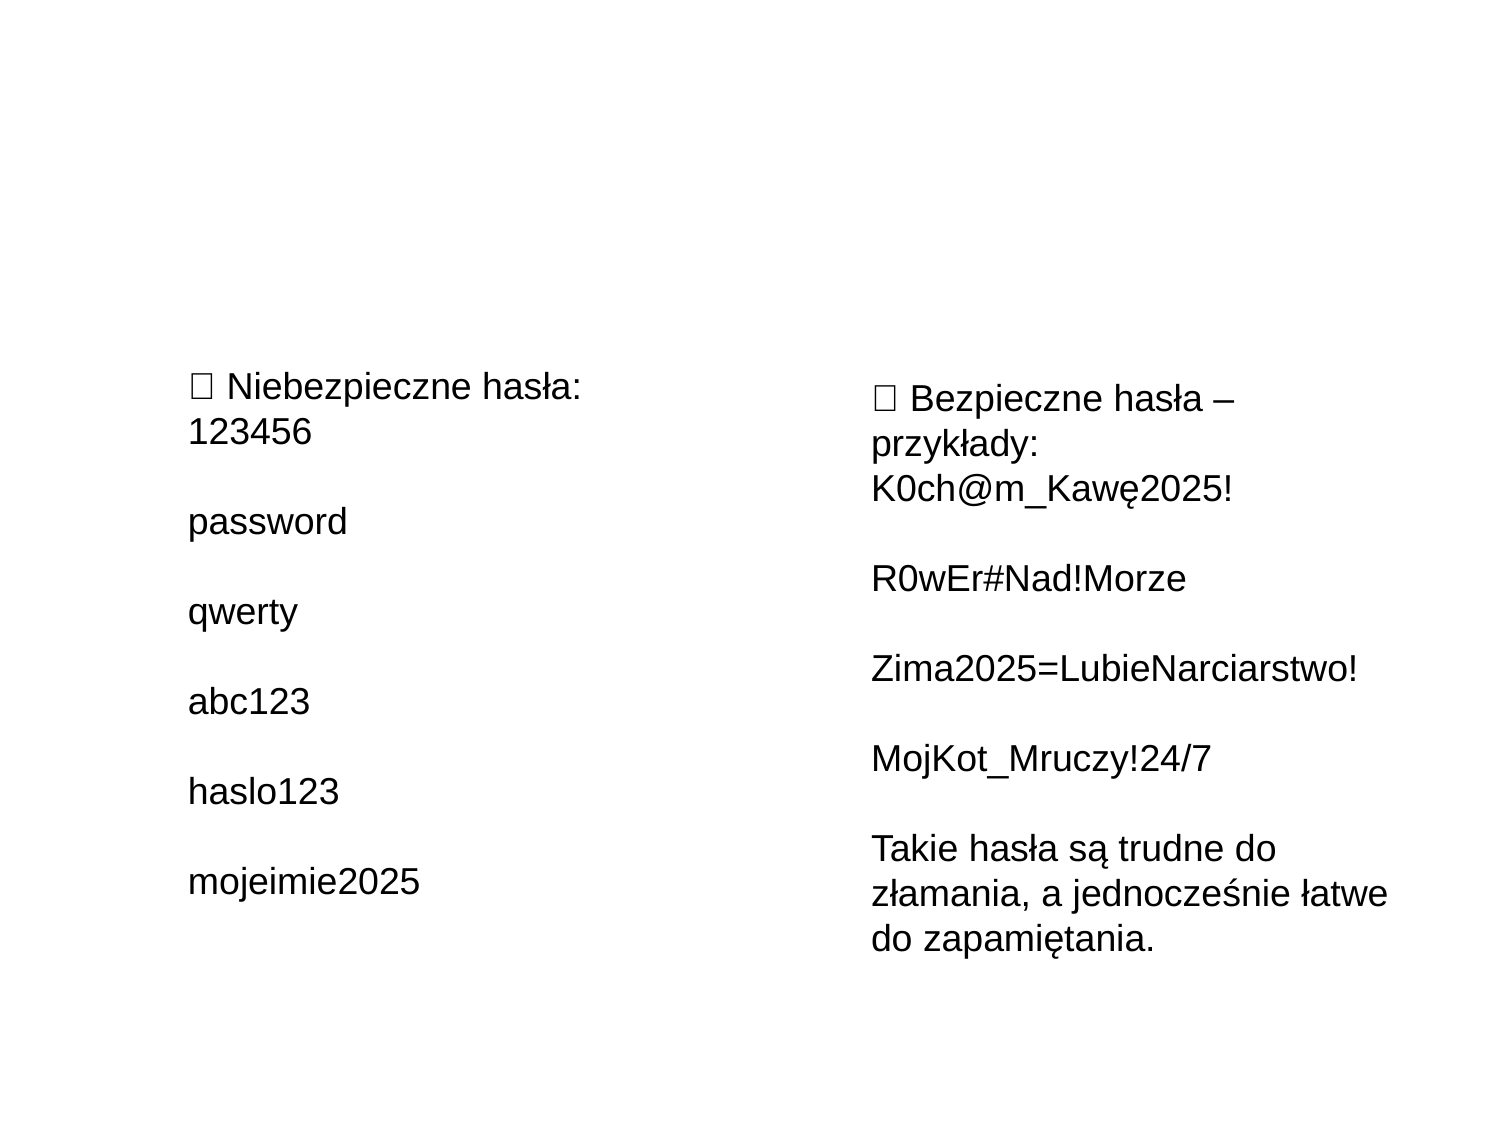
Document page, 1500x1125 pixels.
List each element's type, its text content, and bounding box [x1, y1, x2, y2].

text_box ❌ Niebezpieczne hasła: 123456 password qwerty abc123 haslo123 mojeimie2025 [173, 354, 620, 873]
text_box ✅ Bezpieczne hasła – przykłady: K0ch@m_Kawę2025! R0wEr#Nad!Morze Zima2025=LubieNarciarstwo! MojKot_Mruczy!24/7 Takie hasła są trudne do złamania, a jednocześnie łatwe do zapamiętania. [856, 367, 1415, 928]
